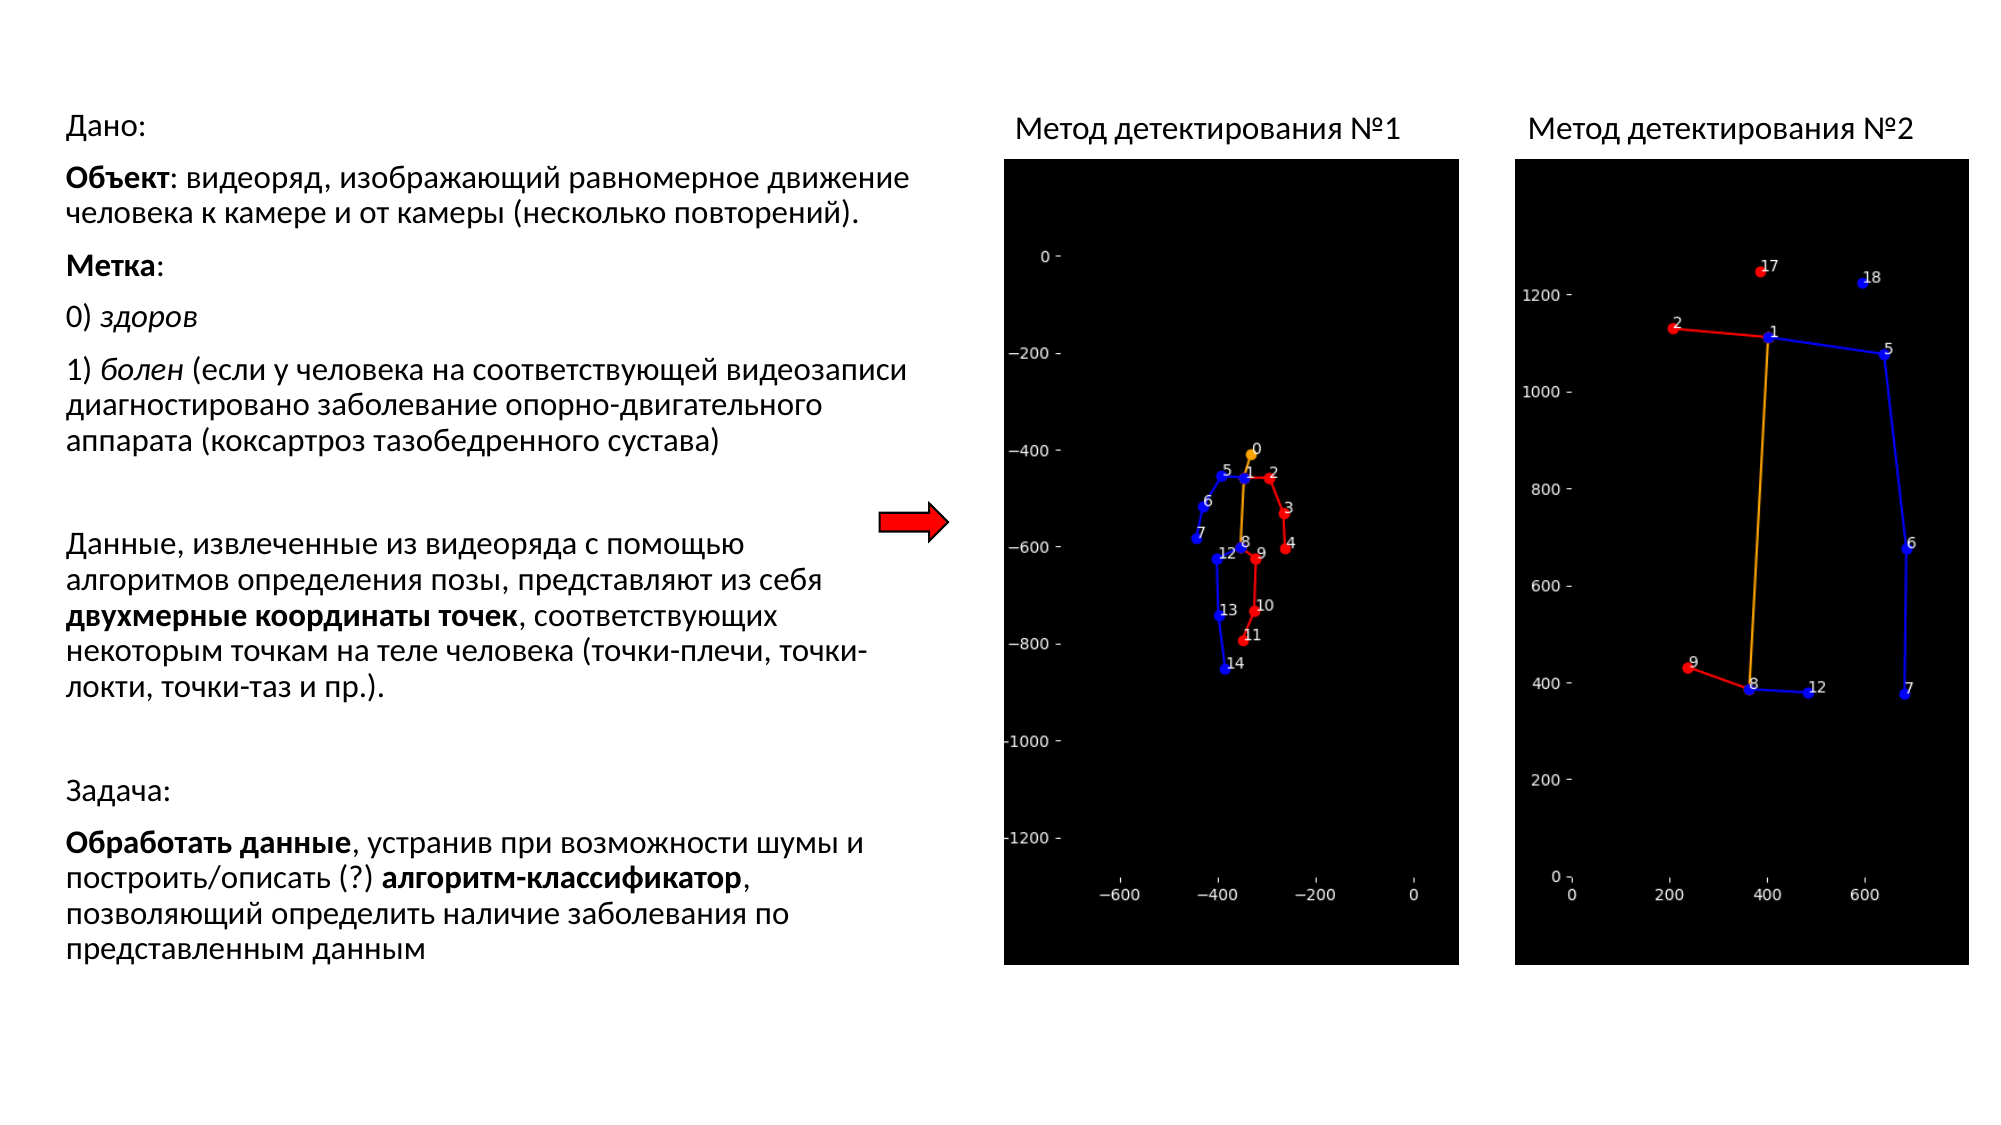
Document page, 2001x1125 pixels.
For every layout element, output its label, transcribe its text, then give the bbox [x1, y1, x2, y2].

text_box [878, 500, 950, 544]
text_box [999, 99, 1971, 965]
subtitle Дано: Объект: видеоряд, изображающий равномерное движение человека к камере и от камеры (несколько повторений). Метка: 0) здоров 1) болен (если у человека на соответствующей видеозаписи диагностировано заболевание опорно-двигательного аппарата (коксартроз тазобедренного сустава) Данные, извлеченные из видеоряда с помощью алгоритмов определения позы, представляют из себя двухмерные координаты точек, соответствующих некоторым точкам на теле человека (точки-плечи, точки-локти, точки-таз и пр.). Задача: Обработать данные, устранив при возможности шумы и построить/описать (?) алгоритм-классификатор, позволяющий определить наличие заболевания по представленным данным [50, 100, 929, 982]
